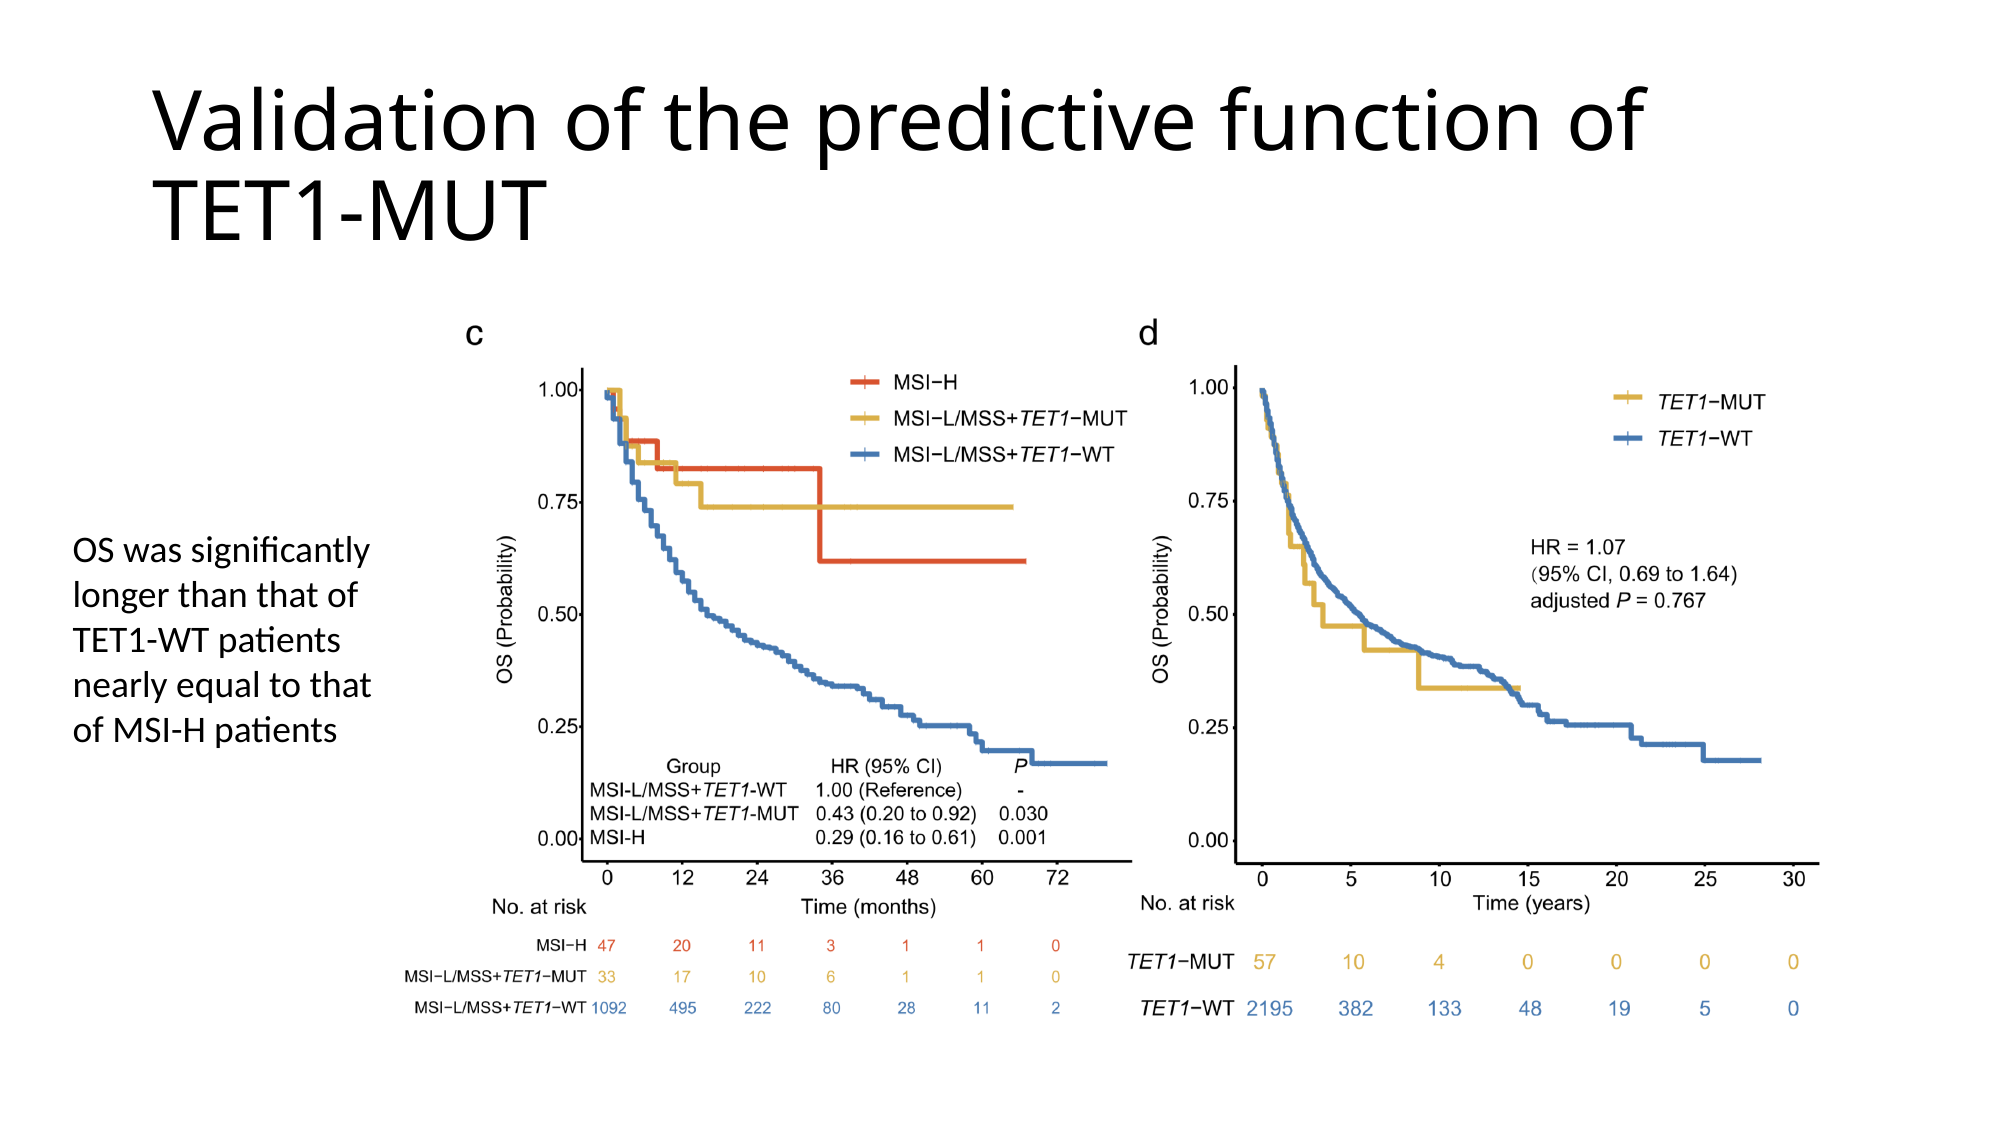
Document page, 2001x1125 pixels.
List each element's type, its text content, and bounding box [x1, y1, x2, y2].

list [396, 304, 1833, 1019]
text_box OS was significantly longer than that of TET1-WT patients nearly equal to that of MSI-H patients [57, 517, 396, 803]
title Validation of the predictive function of TET1-MUT [137, 59, 1863, 278]
